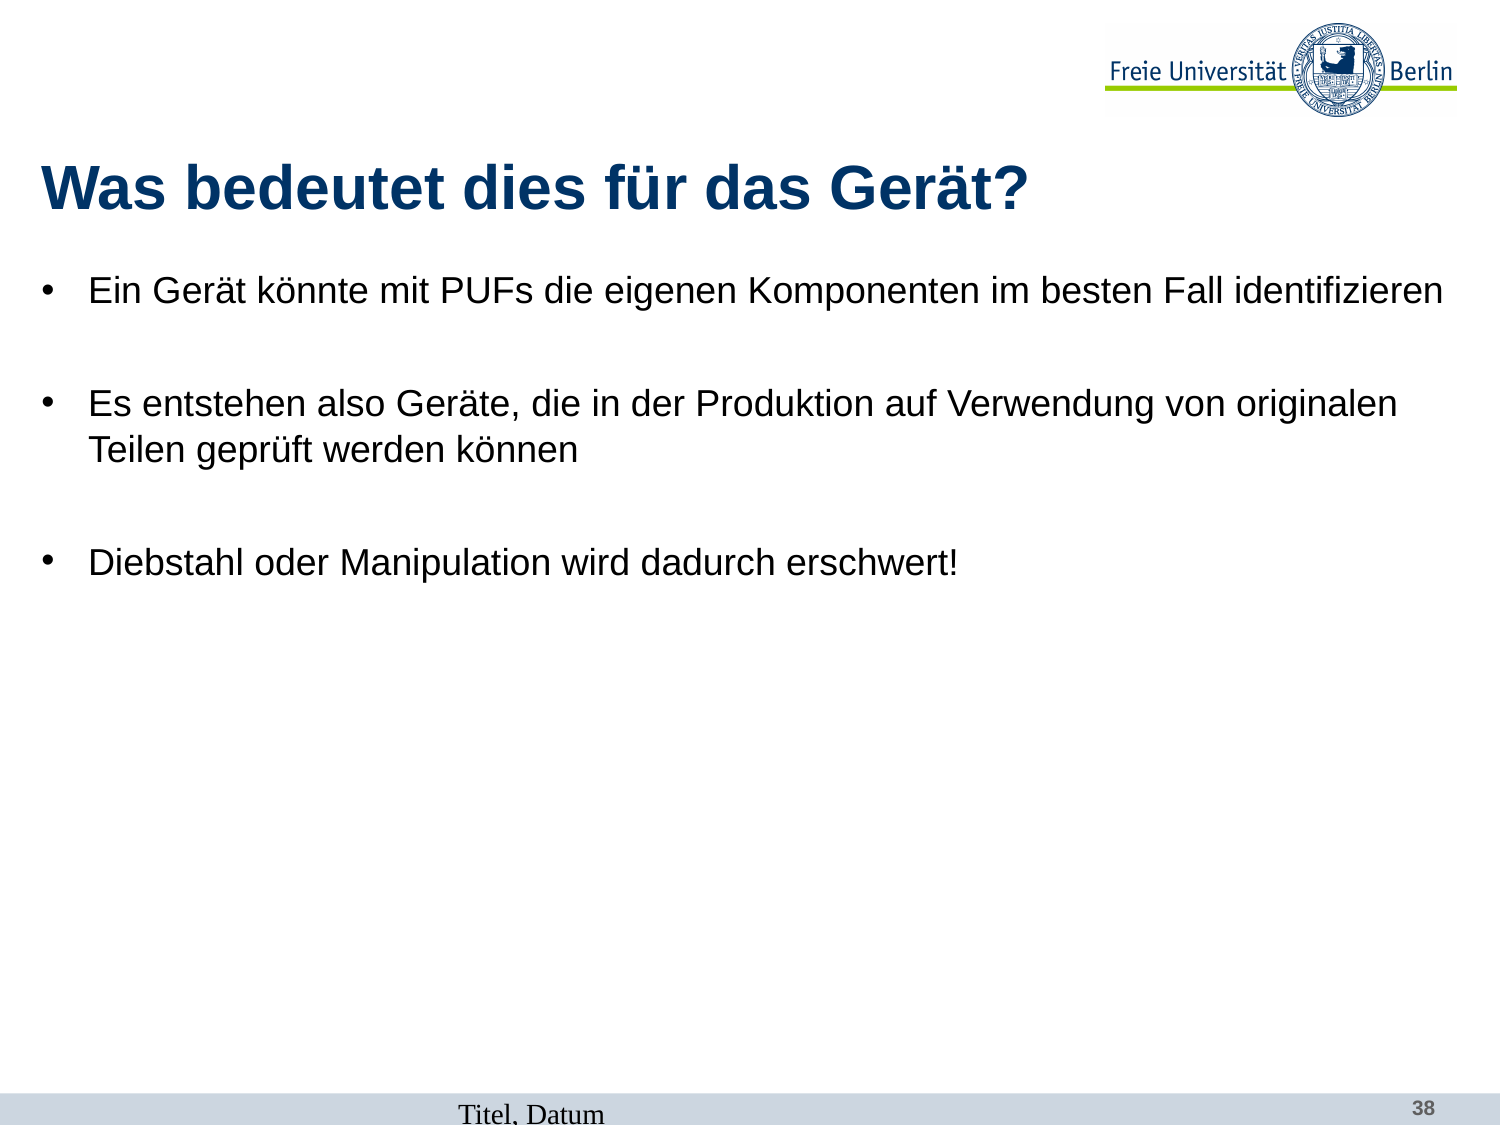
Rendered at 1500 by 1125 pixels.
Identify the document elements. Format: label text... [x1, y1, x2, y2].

title Was bedeutet dies für das Gerät? [41, 155, 1459, 226]
list Ein Gerät könnte mit PUFs die eigenen Komponenten im besten Fall identifizieren Es entstehen also Geräte, die in der Produktion auf Verwendung von originalen Teilen geprüft werden können Diebstahl oder Manipulation wird dadurch erschwert! [41, 265, 1459, 1064]
footer Titel, Datum [40, 1087, 1022, 1125]
picture [1105, 23, 1457, 117]
